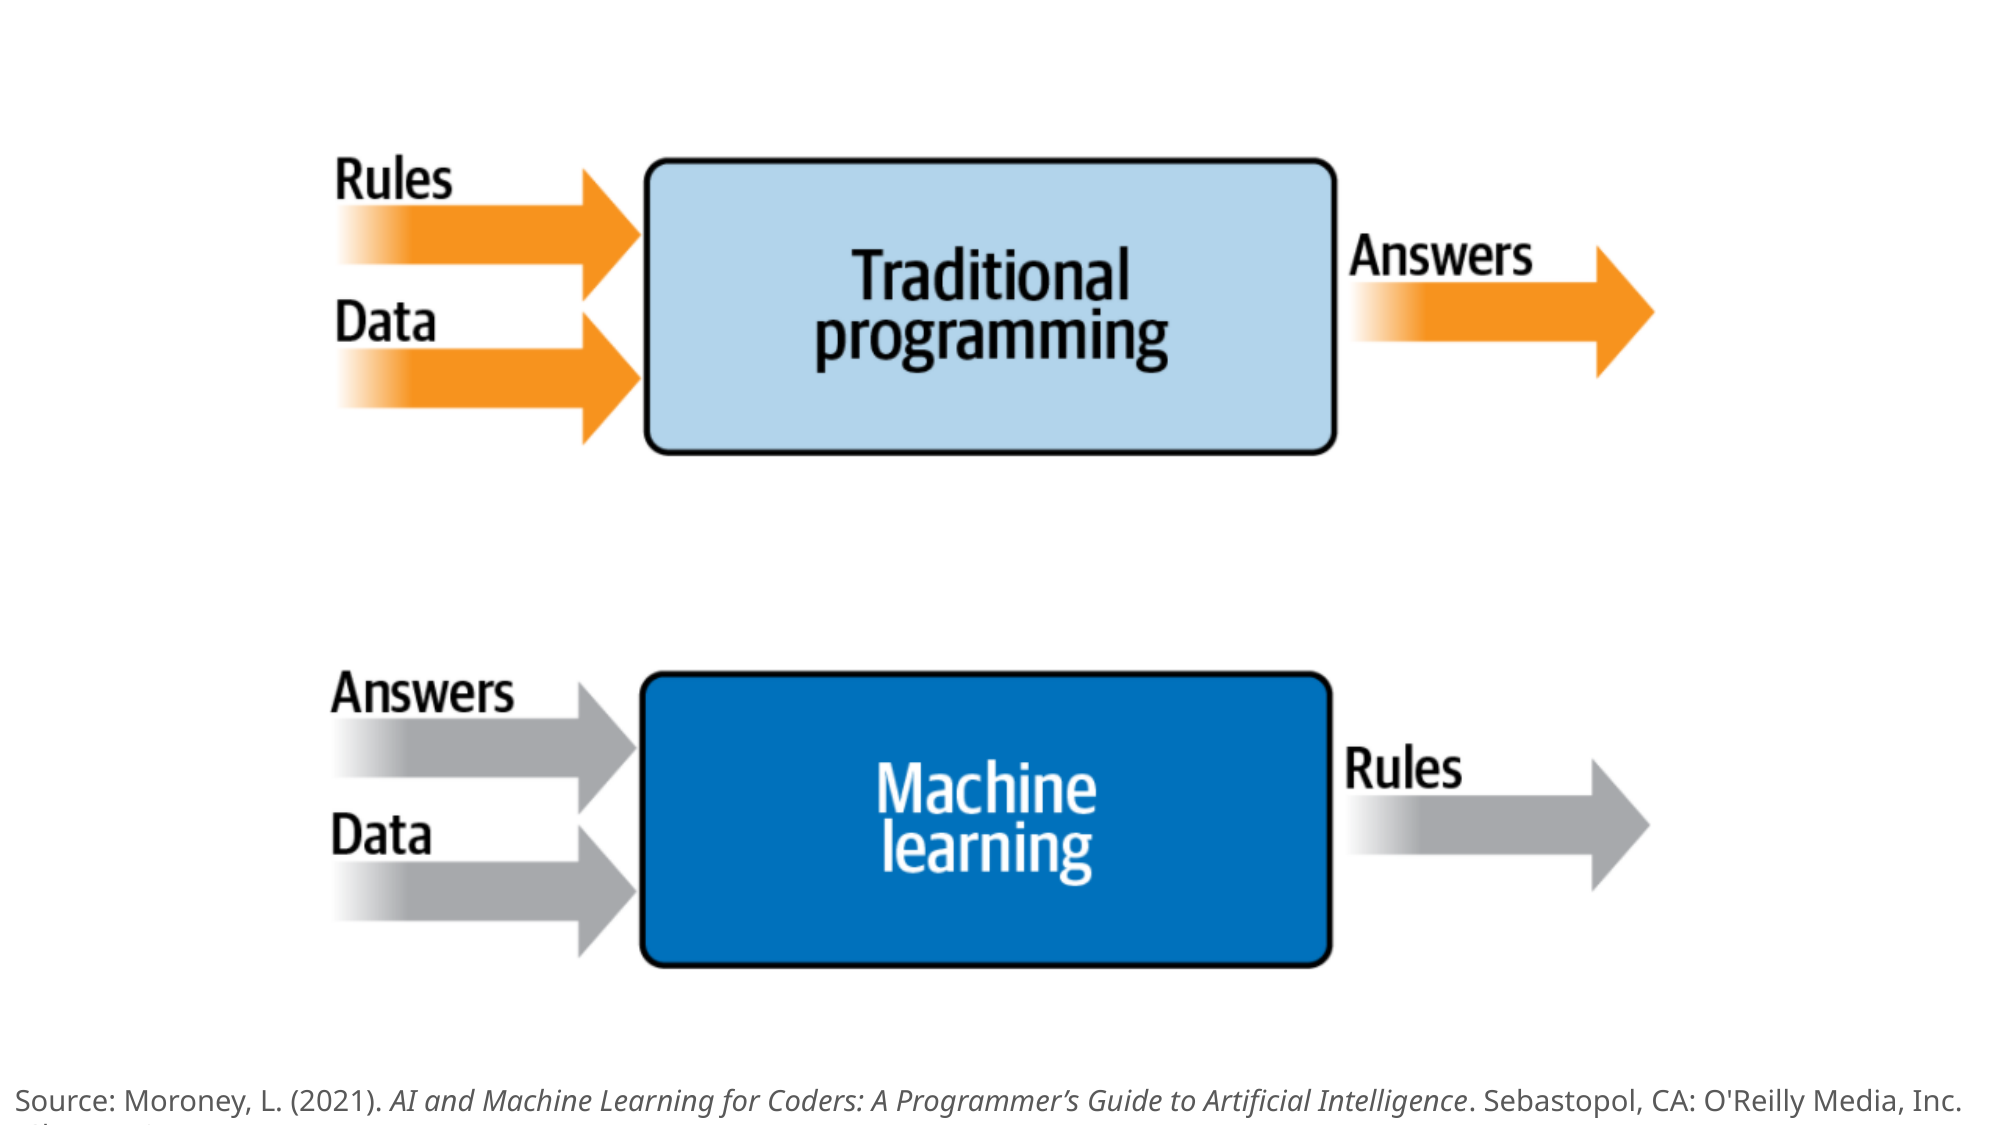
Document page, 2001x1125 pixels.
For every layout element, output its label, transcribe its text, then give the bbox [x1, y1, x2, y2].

picture [324, 653, 1673, 988]
text_box Source: Moroney, L. (2021). AI and Machine Learning for Coders: A Programmer’s Guide to Artificial Intelligence. Sebastopol, CA: O'Reilly Media, Inc. (Chapter 9) [0, 1074, 2000, 1125]
picture [322, 135, 1673, 472]
